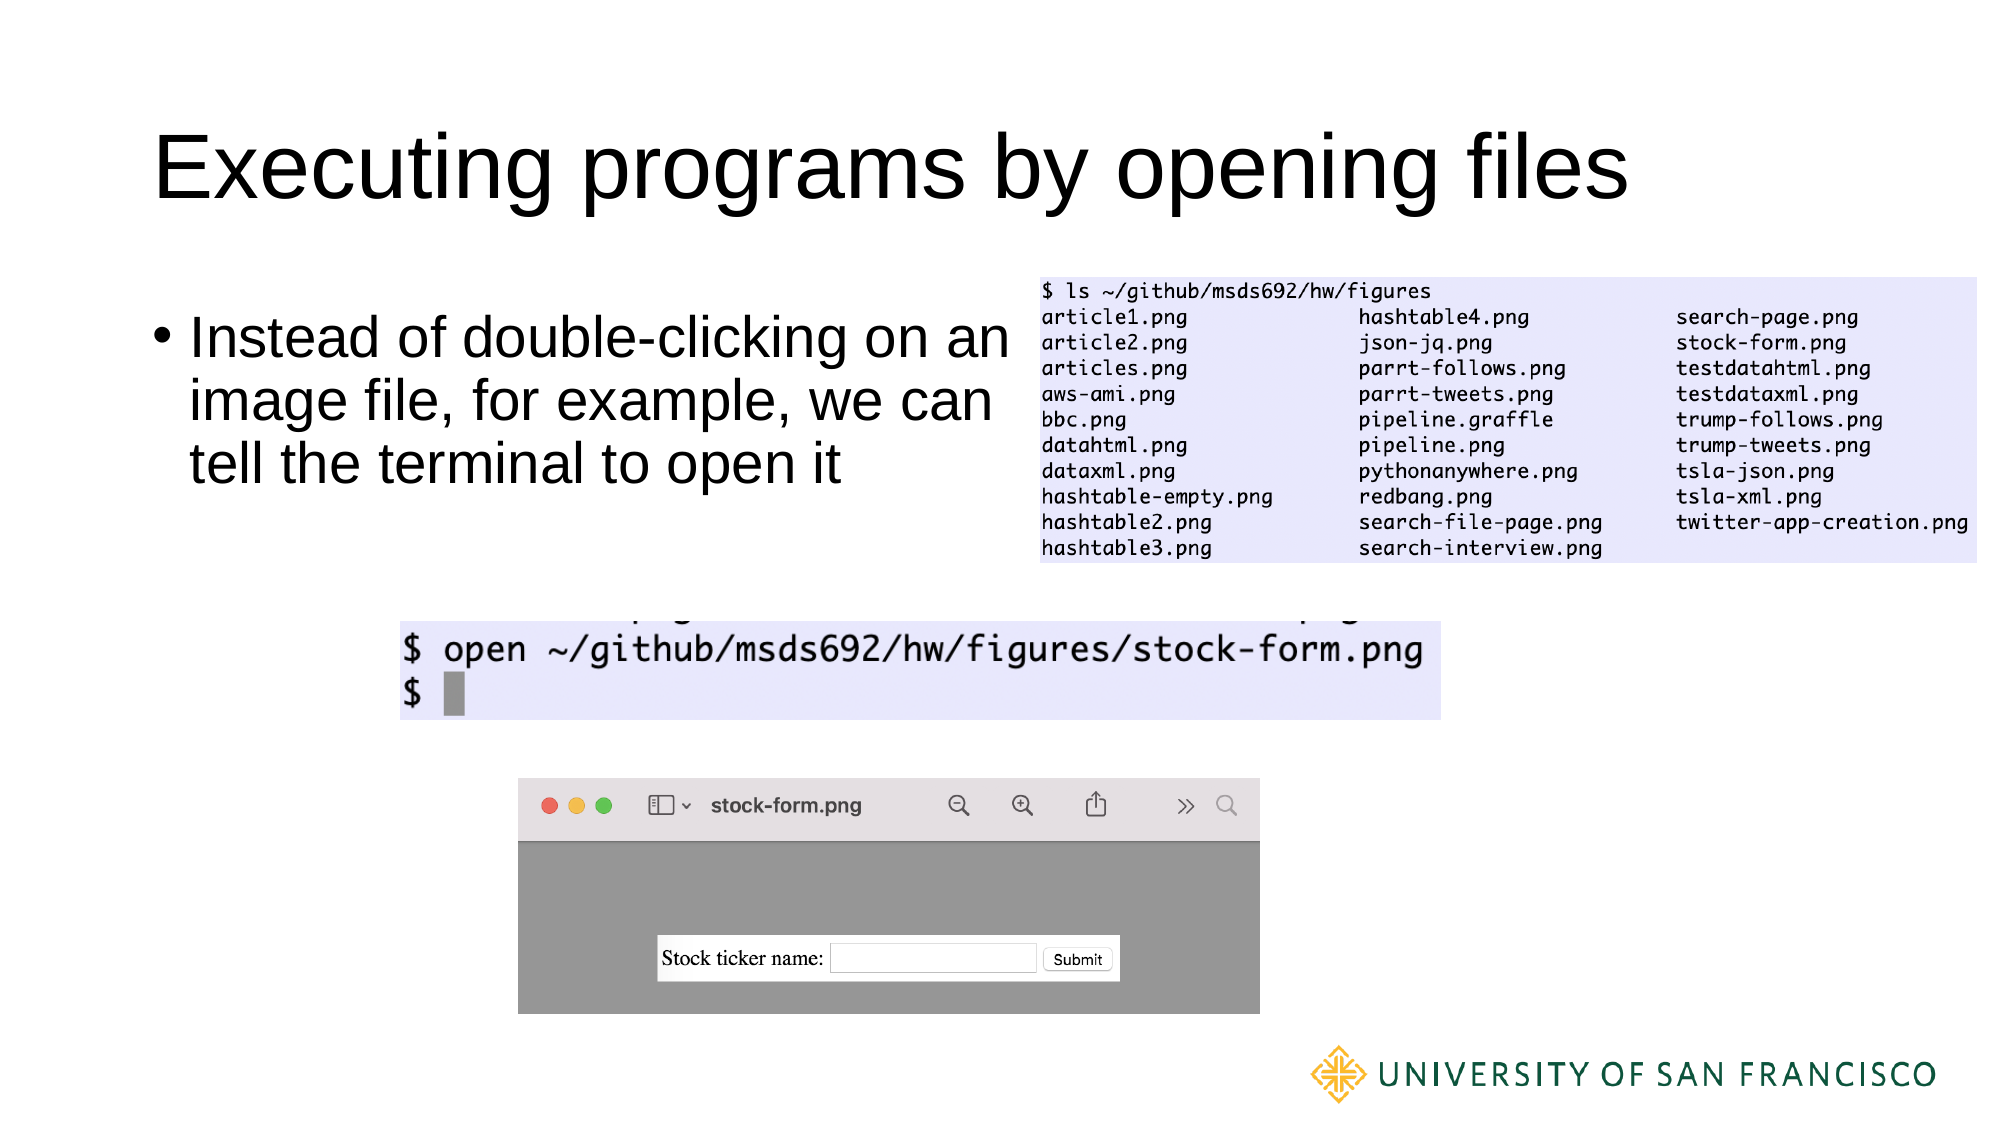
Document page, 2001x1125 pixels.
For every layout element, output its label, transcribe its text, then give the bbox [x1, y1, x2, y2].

list Instead of double-clicking on an image file, for example, we can tell the terminal to open it [137, 299, 1091, 1014]
picture [400, 621, 1441, 720]
picture [1040, 277, 1977, 563]
title Executing programs by opening files [137, 59, 1863, 278]
picture [518, 778, 1260, 1014]
